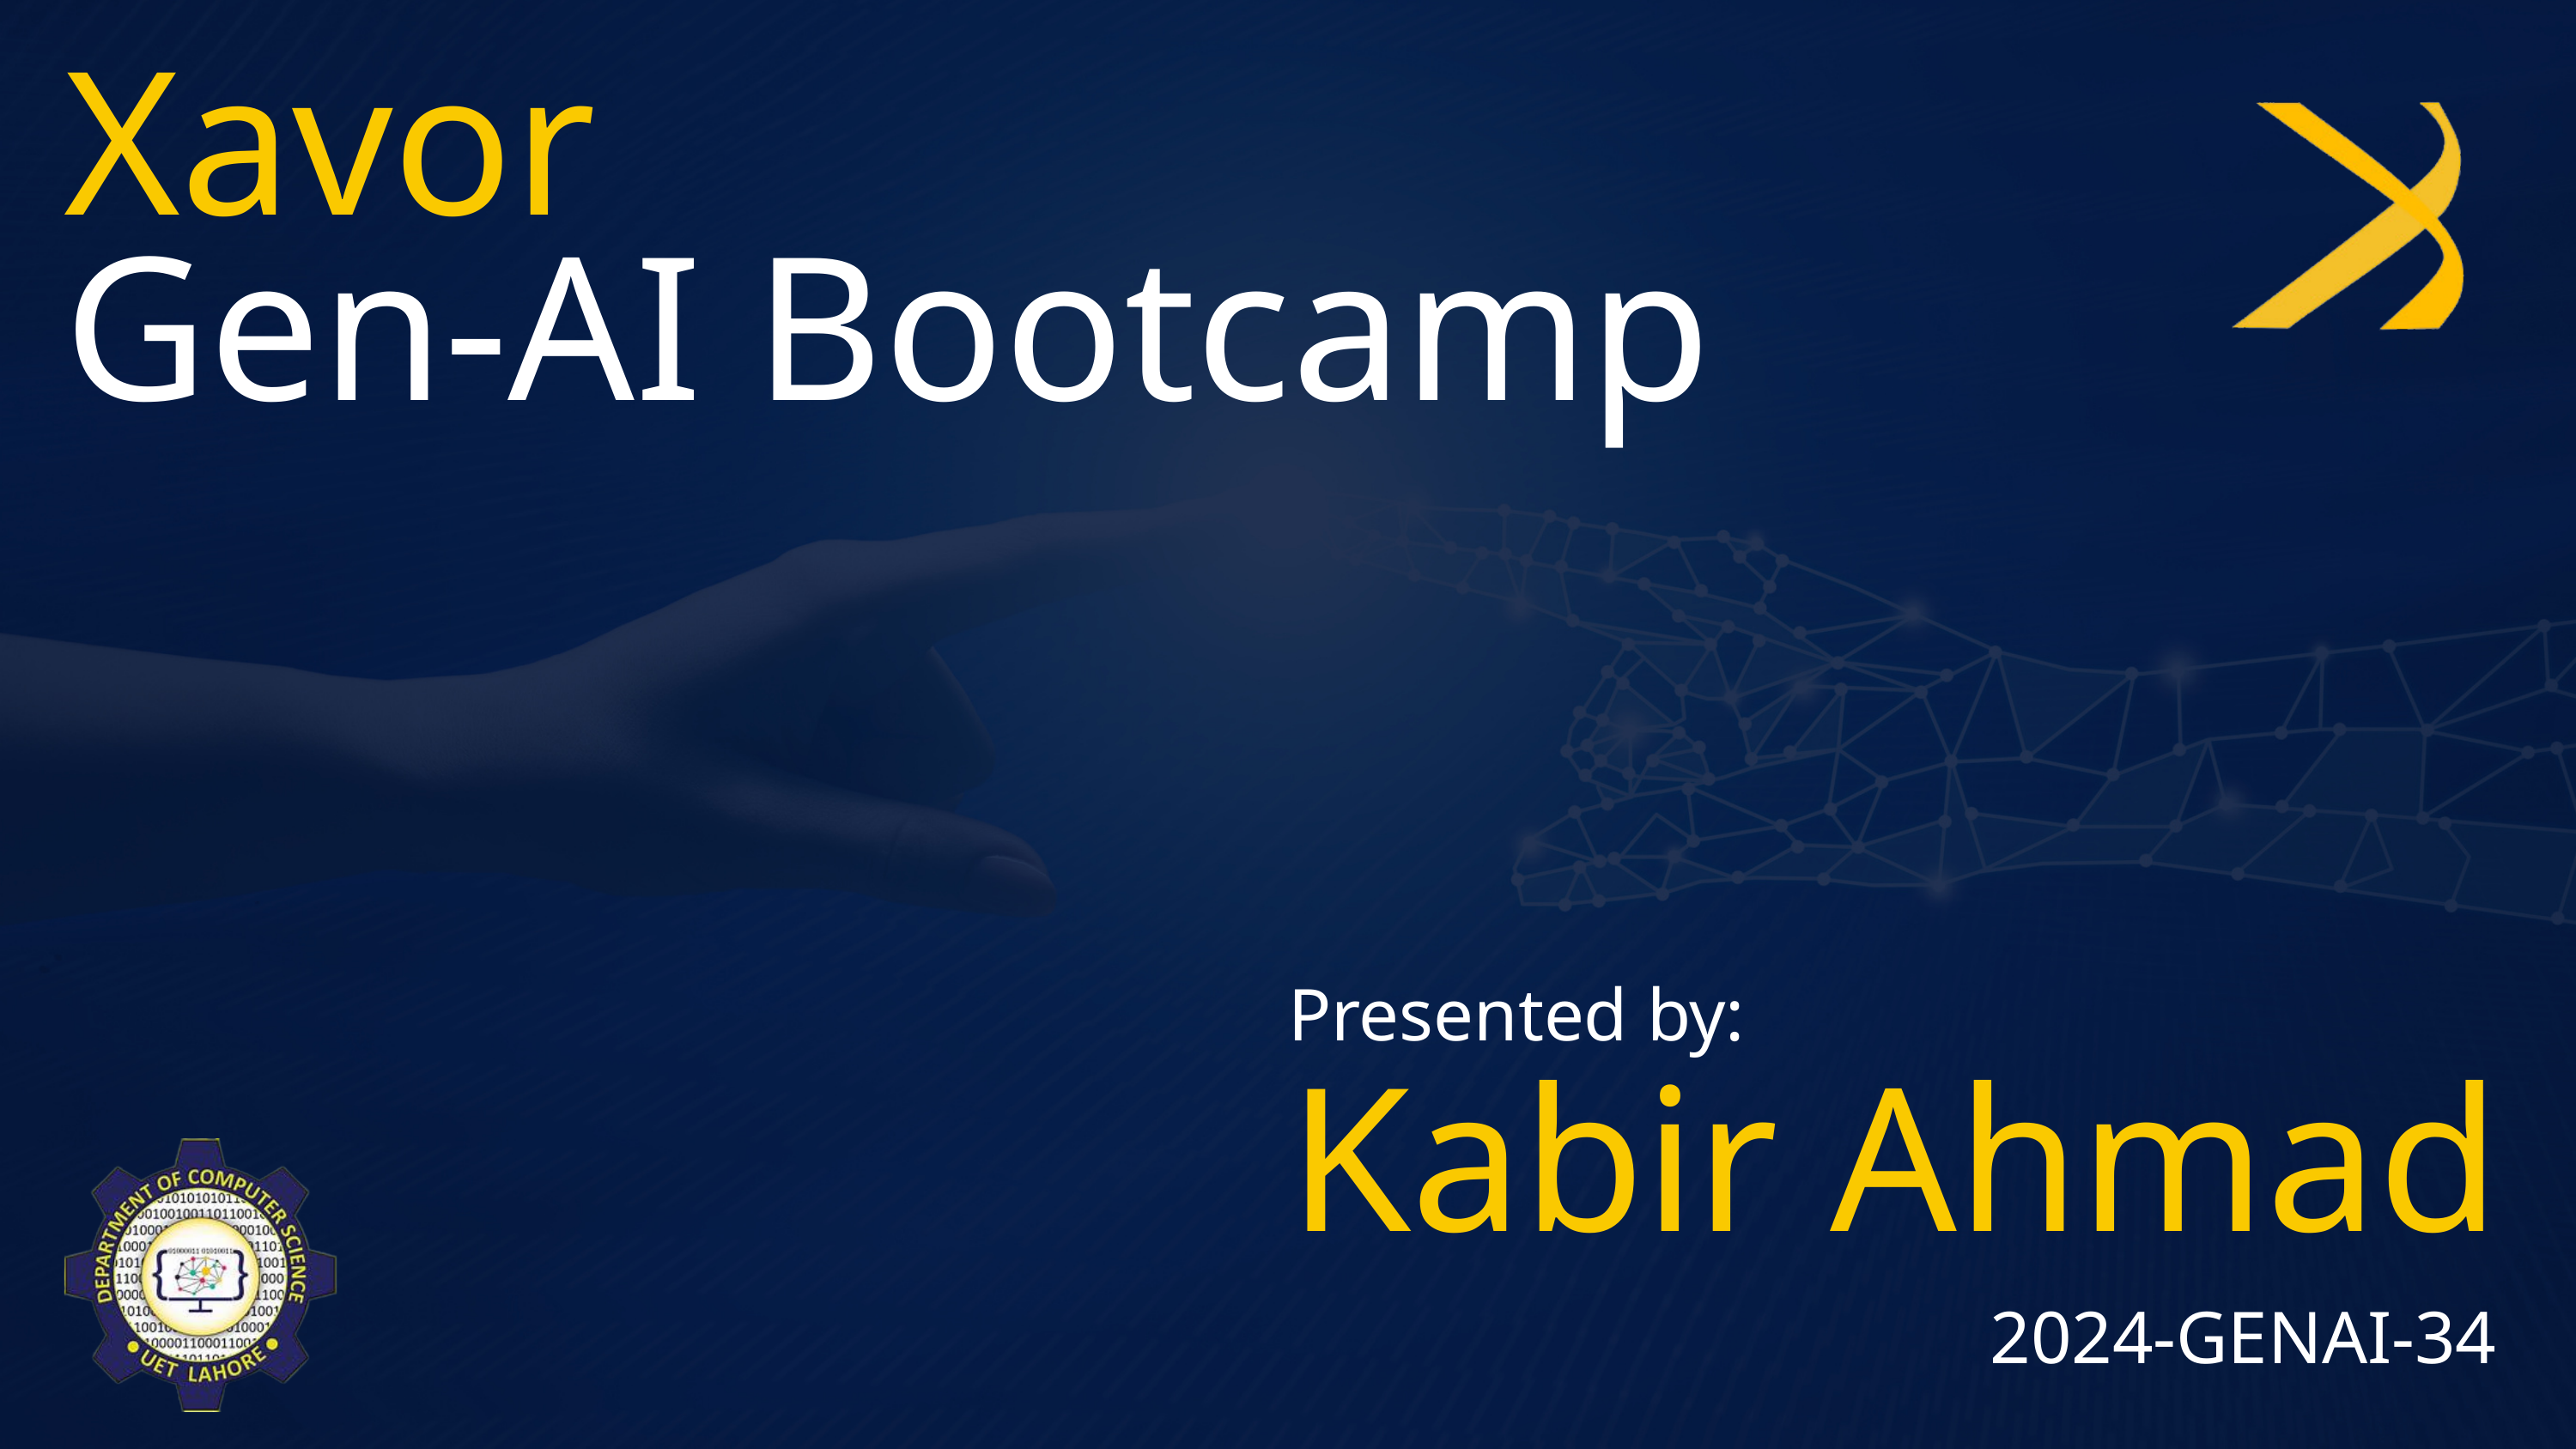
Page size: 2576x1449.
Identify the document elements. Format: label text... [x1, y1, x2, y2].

text_box [2313, 89, 2518, 342]
text_box Presented by: [1288, 989, 1842, 1056]
text_box [0, 0, 2576, 1449]
text_box Xavor Gen-AI Bootcamp [64, 70, 2313, 440]
text_box 2024-GENAI-34 [1990, 1311, 2544, 1379]
text_box Kabir Ahmad [1288, 1086, 2547, 1271]
text_box [64, 1138, 337, 1412]
